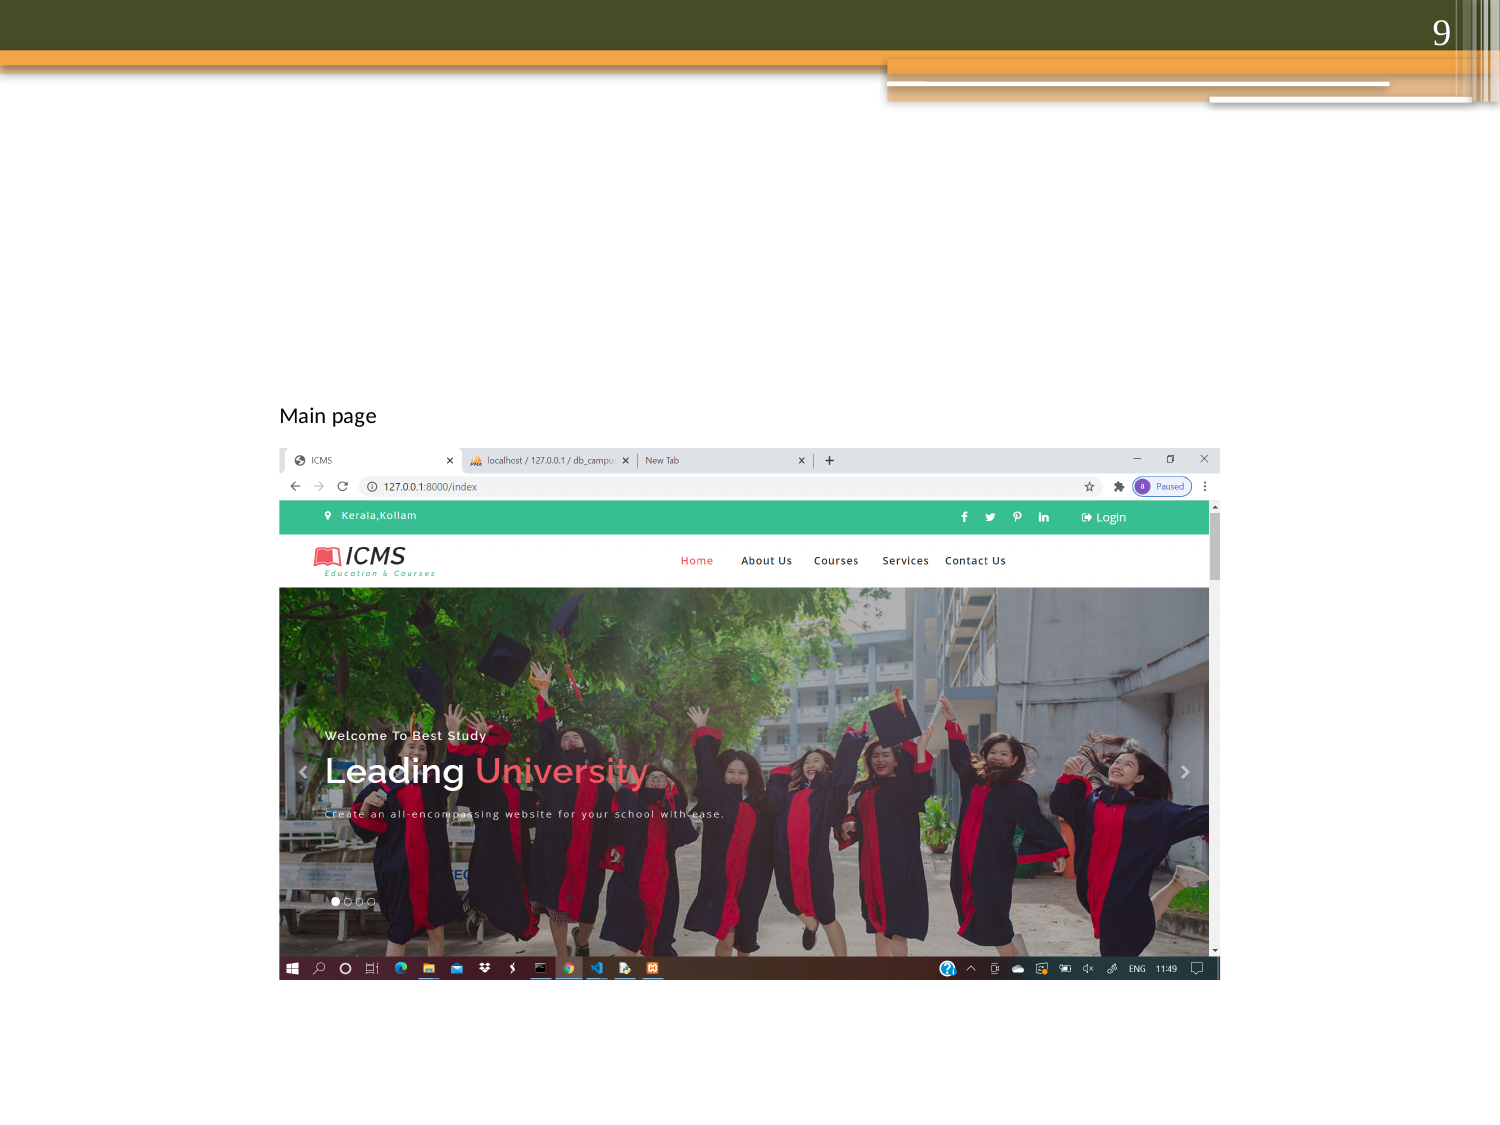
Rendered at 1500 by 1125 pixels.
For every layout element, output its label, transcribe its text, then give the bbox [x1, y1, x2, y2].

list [279, 402, 1221, 1046]
slide_number 9 [1341, 0, 1466, 61]
